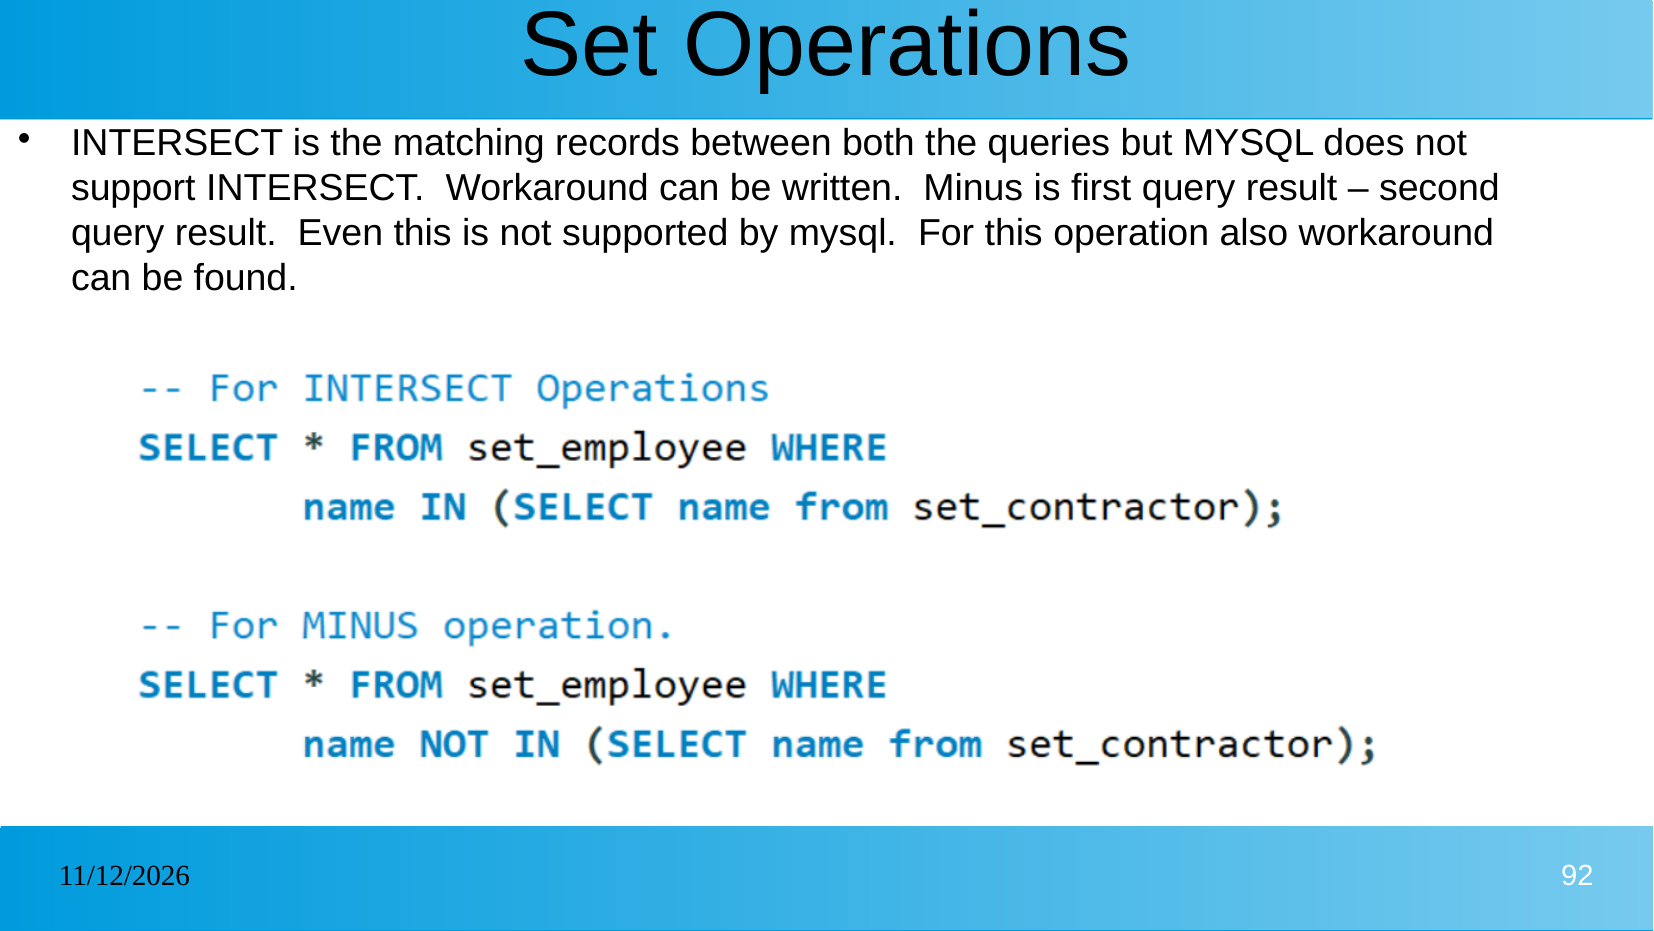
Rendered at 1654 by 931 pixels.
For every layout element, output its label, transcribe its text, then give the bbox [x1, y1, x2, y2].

slide_number 92 [1210, 856, 1594, 915]
list INTERSECT is the matching records between both the queries but MYSQL does not support INTERSECT. Workaround can be written. Minus is first query result – second query result. Even this is not supported by mysql. For this operation also workaround can be found. [0, 118, 1535, 708]
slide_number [59, 856, 443, 915]
picture [108, 350, 1388, 797]
title Set Operations [59, 0, 1594, 78]
slide_number 174 [761, 78, 768, 94]
